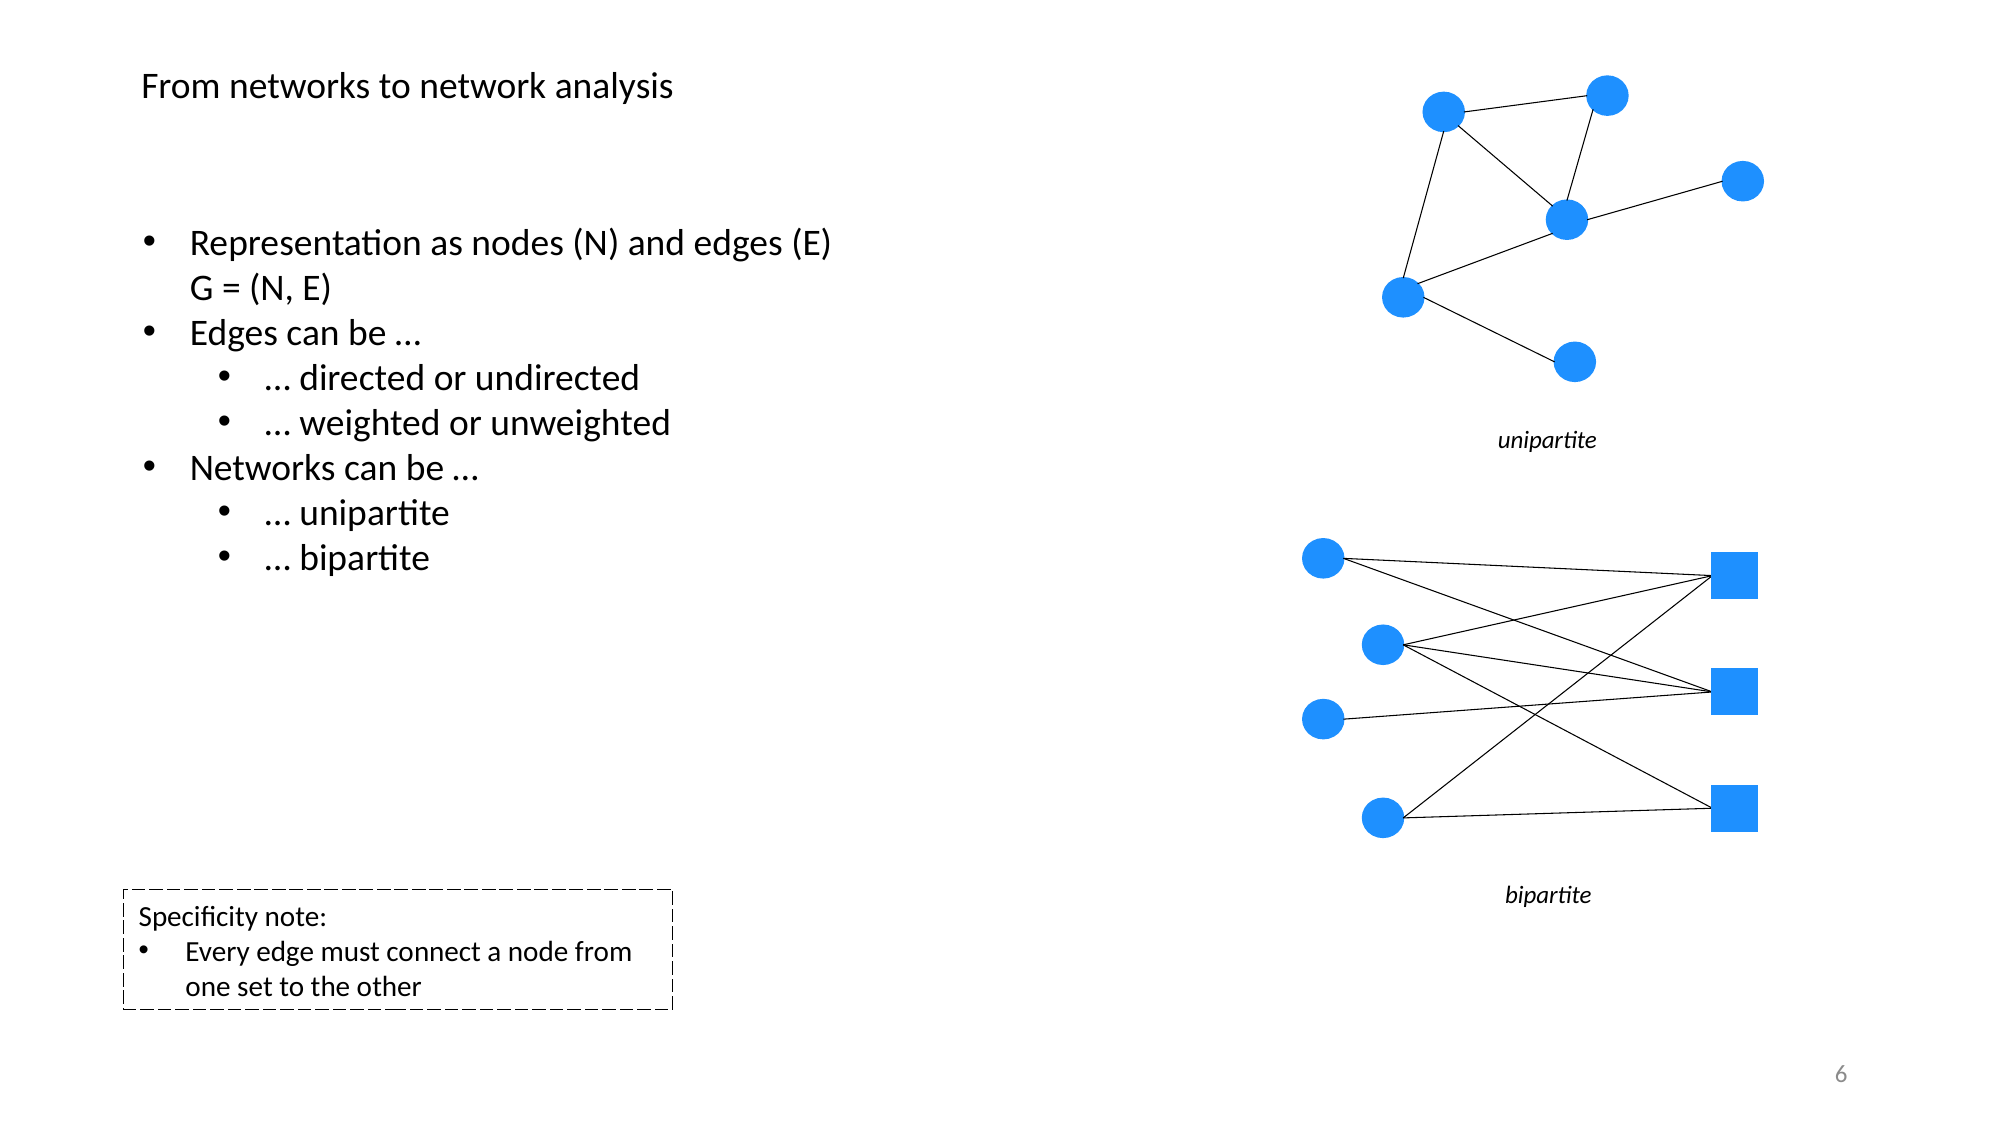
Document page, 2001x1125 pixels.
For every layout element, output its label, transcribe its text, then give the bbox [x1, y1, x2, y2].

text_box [1403, 575, 1713, 644]
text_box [1587, 181, 1723, 220]
slide_number 6 [1412, 1042, 1863, 1103]
text_box [1721, 160, 1765, 202]
text_box bipartite [1490, 871, 1607, 917]
text_box [1302, 698, 1345, 740]
text_box [1553, 341, 1597, 383]
text_box [1545, 199, 1589, 240]
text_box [1343, 691, 1403, 720]
text_box [1302, 538, 1345, 579]
text_box [1711, 785, 1758, 832]
text_box From networks to network analysis [126, 53, 690, 113]
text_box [1423, 297, 1555, 362]
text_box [1343, 558, 1713, 691]
text_box Representation as nodes (N) and edges (E) G = (N, E) Edges can be … … directed or undirected … weighted or unweighted Networks can be … … unipartite … bipartite [128, 210, 848, 586]
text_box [1463, 95, 1588, 112]
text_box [1403, 131, 1444, 279]
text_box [1417, 233, 1553, 284]
text_box [1711, 552, 1758, 599]
text_box [1422, 91, 1465, 133]
text_box [1361, 797, 1405, 839]
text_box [1566, 109, 1594, 201]
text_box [1403, 644, 1713, 692]
text_box unipartite [1483, 416, 1613, 461]
text_box [1713, 668, 1758, 715]
text_box [1586, 75, 1629, 116]
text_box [1458, 125, 1553, 207]
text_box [1403, 692, 1713, 818]
text_box Specificity note: Every edge must connect a node from one set to the other [123, 889, 673, 1010]
text_box [1382, 277, 1425, 318]
